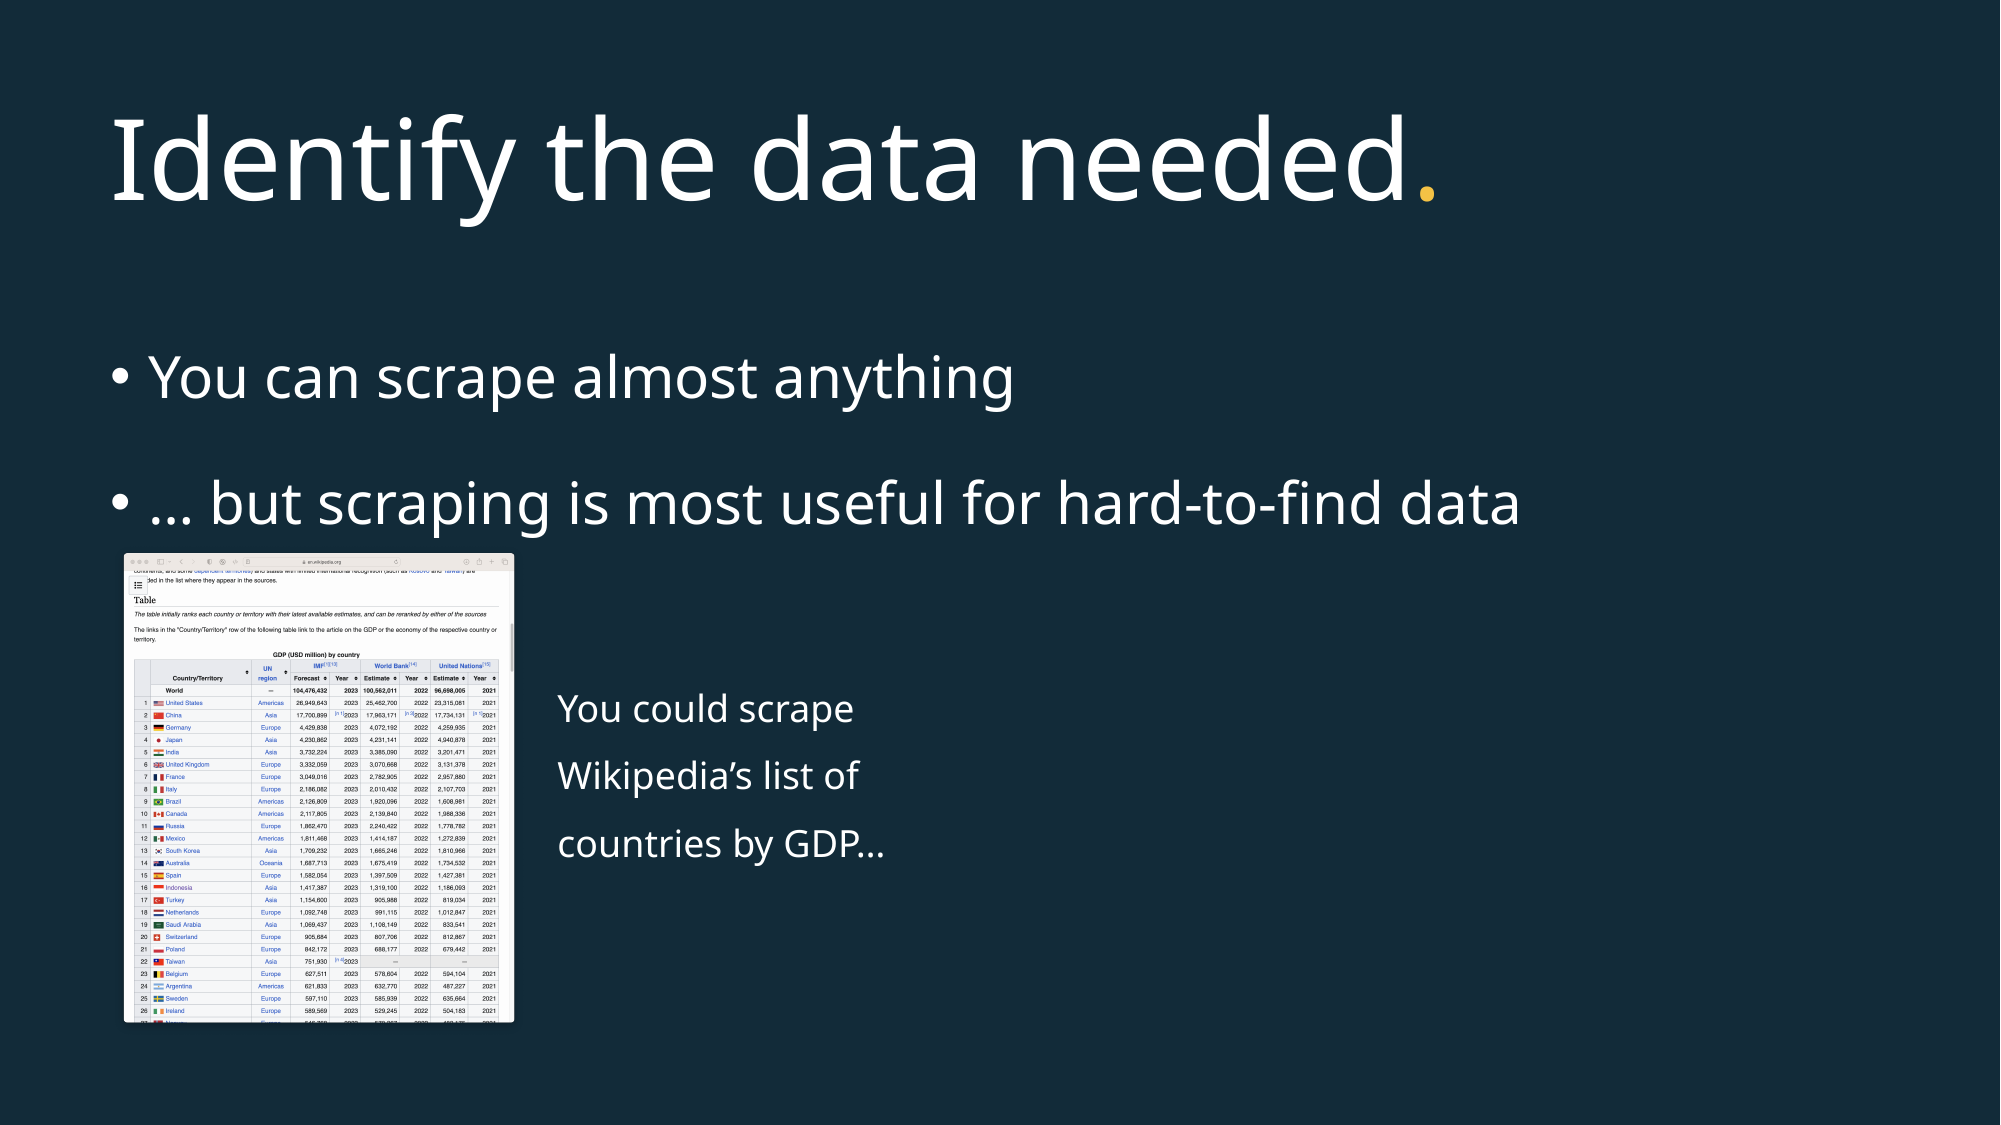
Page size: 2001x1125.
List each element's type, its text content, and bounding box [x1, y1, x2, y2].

text_box You could scrape Wikipedia’s list of countries by GDP… [542, 655, 1007, 873]
list You can scrape almost anything … but scraping is most useful for hard-to-find data [95, 298, 1974, 1012]
picture [112, 544, 526, 1037]
title Identify the data needed. [95, 55, 1821, 274]
